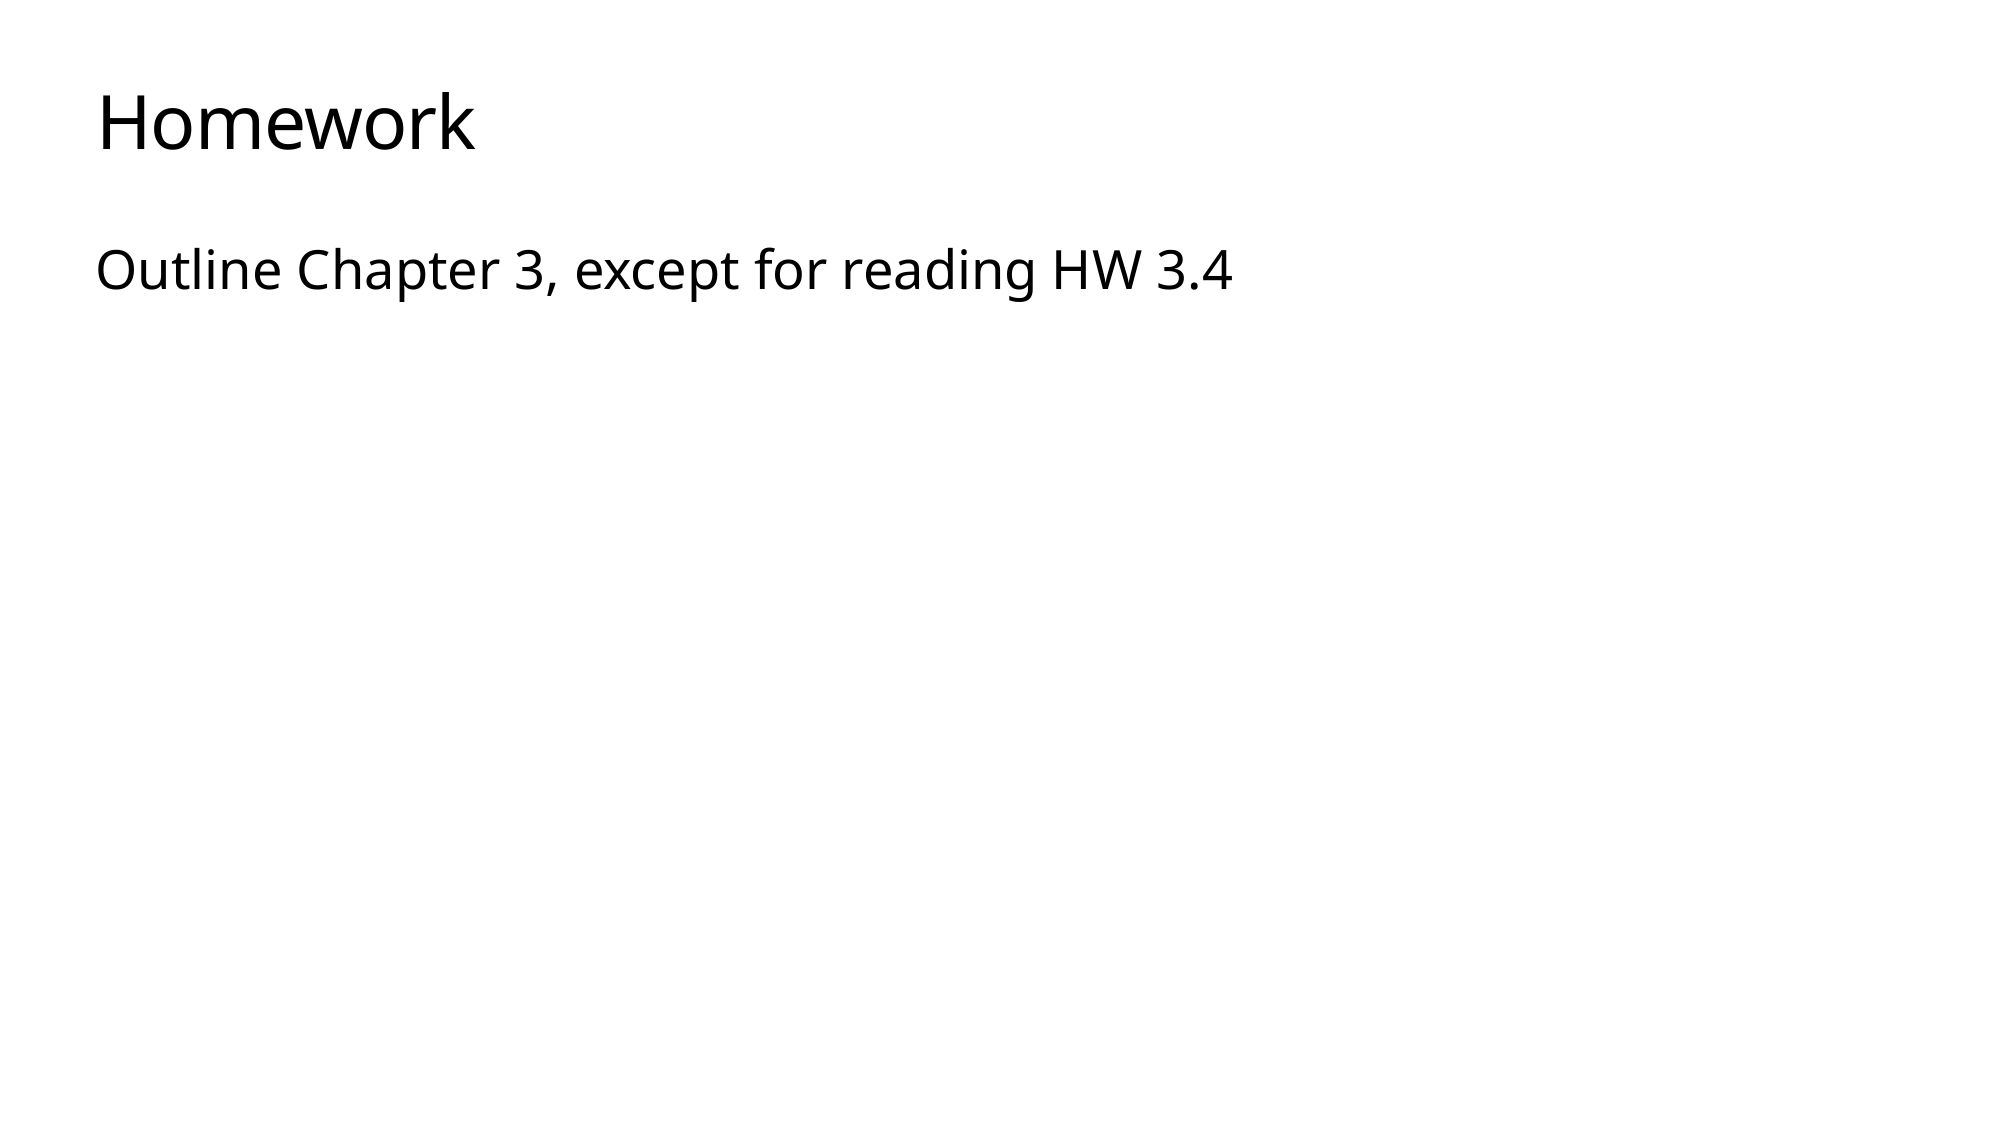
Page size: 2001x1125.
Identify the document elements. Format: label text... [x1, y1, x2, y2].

title Homework [96, 75, 1904, 166]
list Outline Chapter 3, except for reading HW 3.4 [95, 235, 1904, 501]
